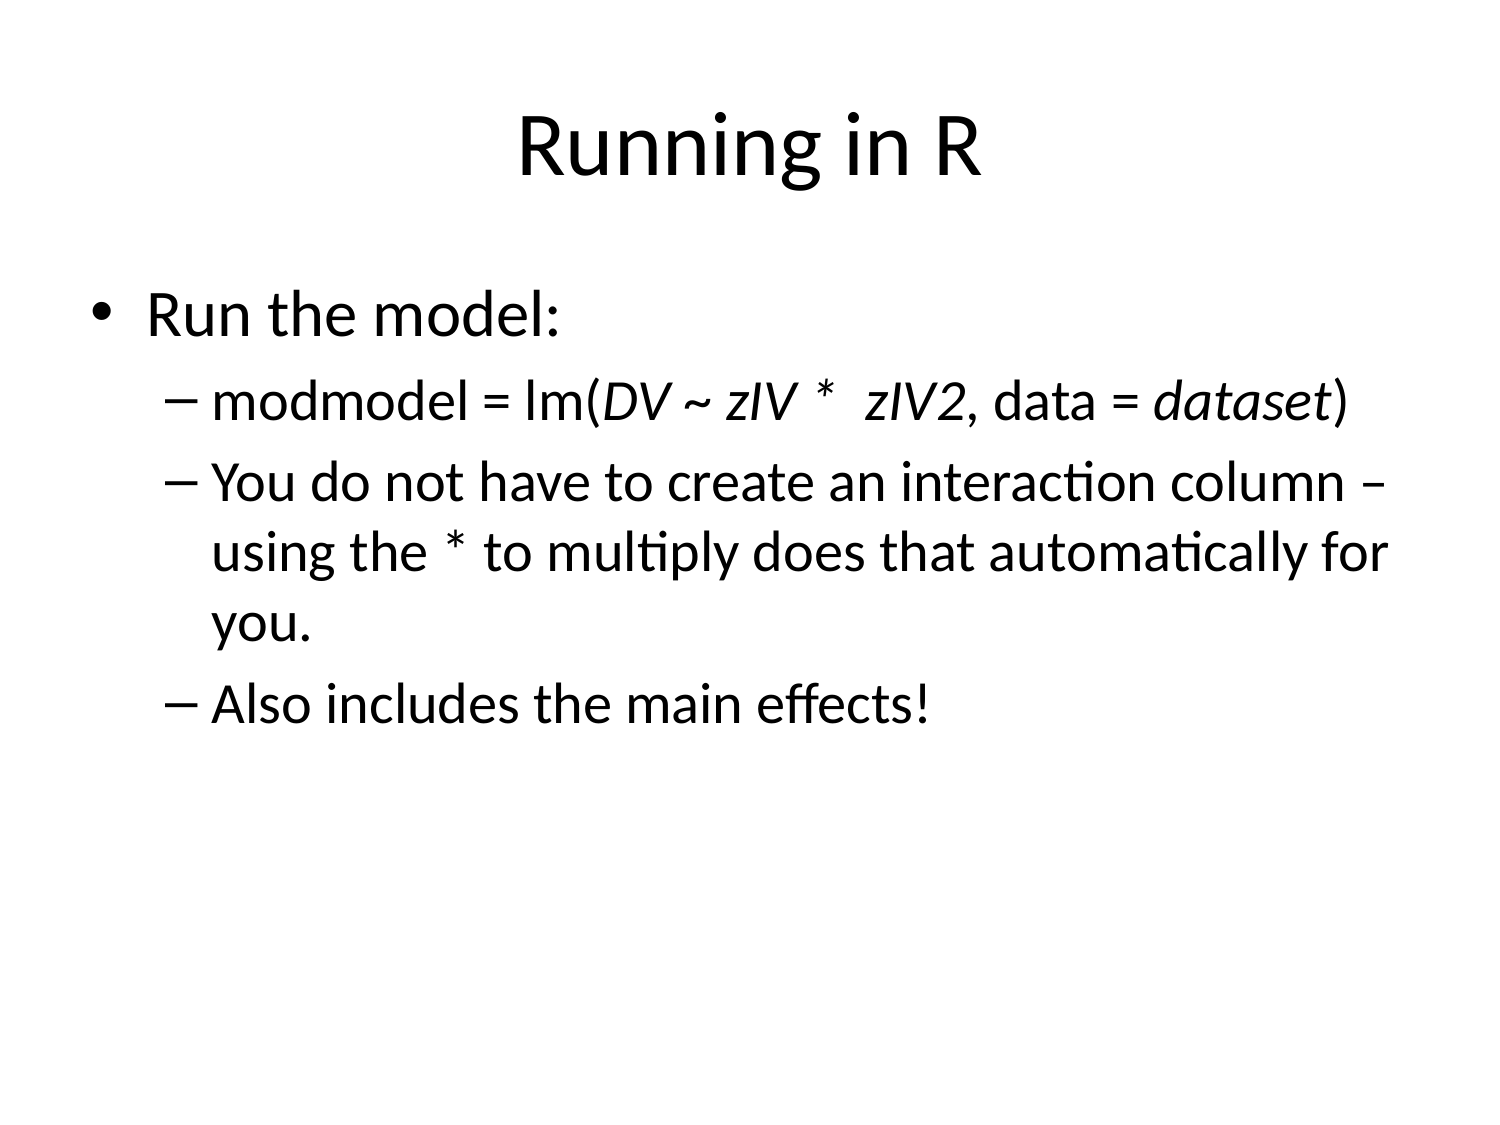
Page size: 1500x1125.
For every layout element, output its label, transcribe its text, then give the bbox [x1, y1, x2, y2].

list Run the model: modmodel = lm(DV ~ zIV * zIV2, data = dataset) You do not have to create an interaction column – using the * to multiply does that automatically for you. Also includes the main effects! [75, 262, 1425, 1005]
title Running in R [75, 45, 1425, 233]
